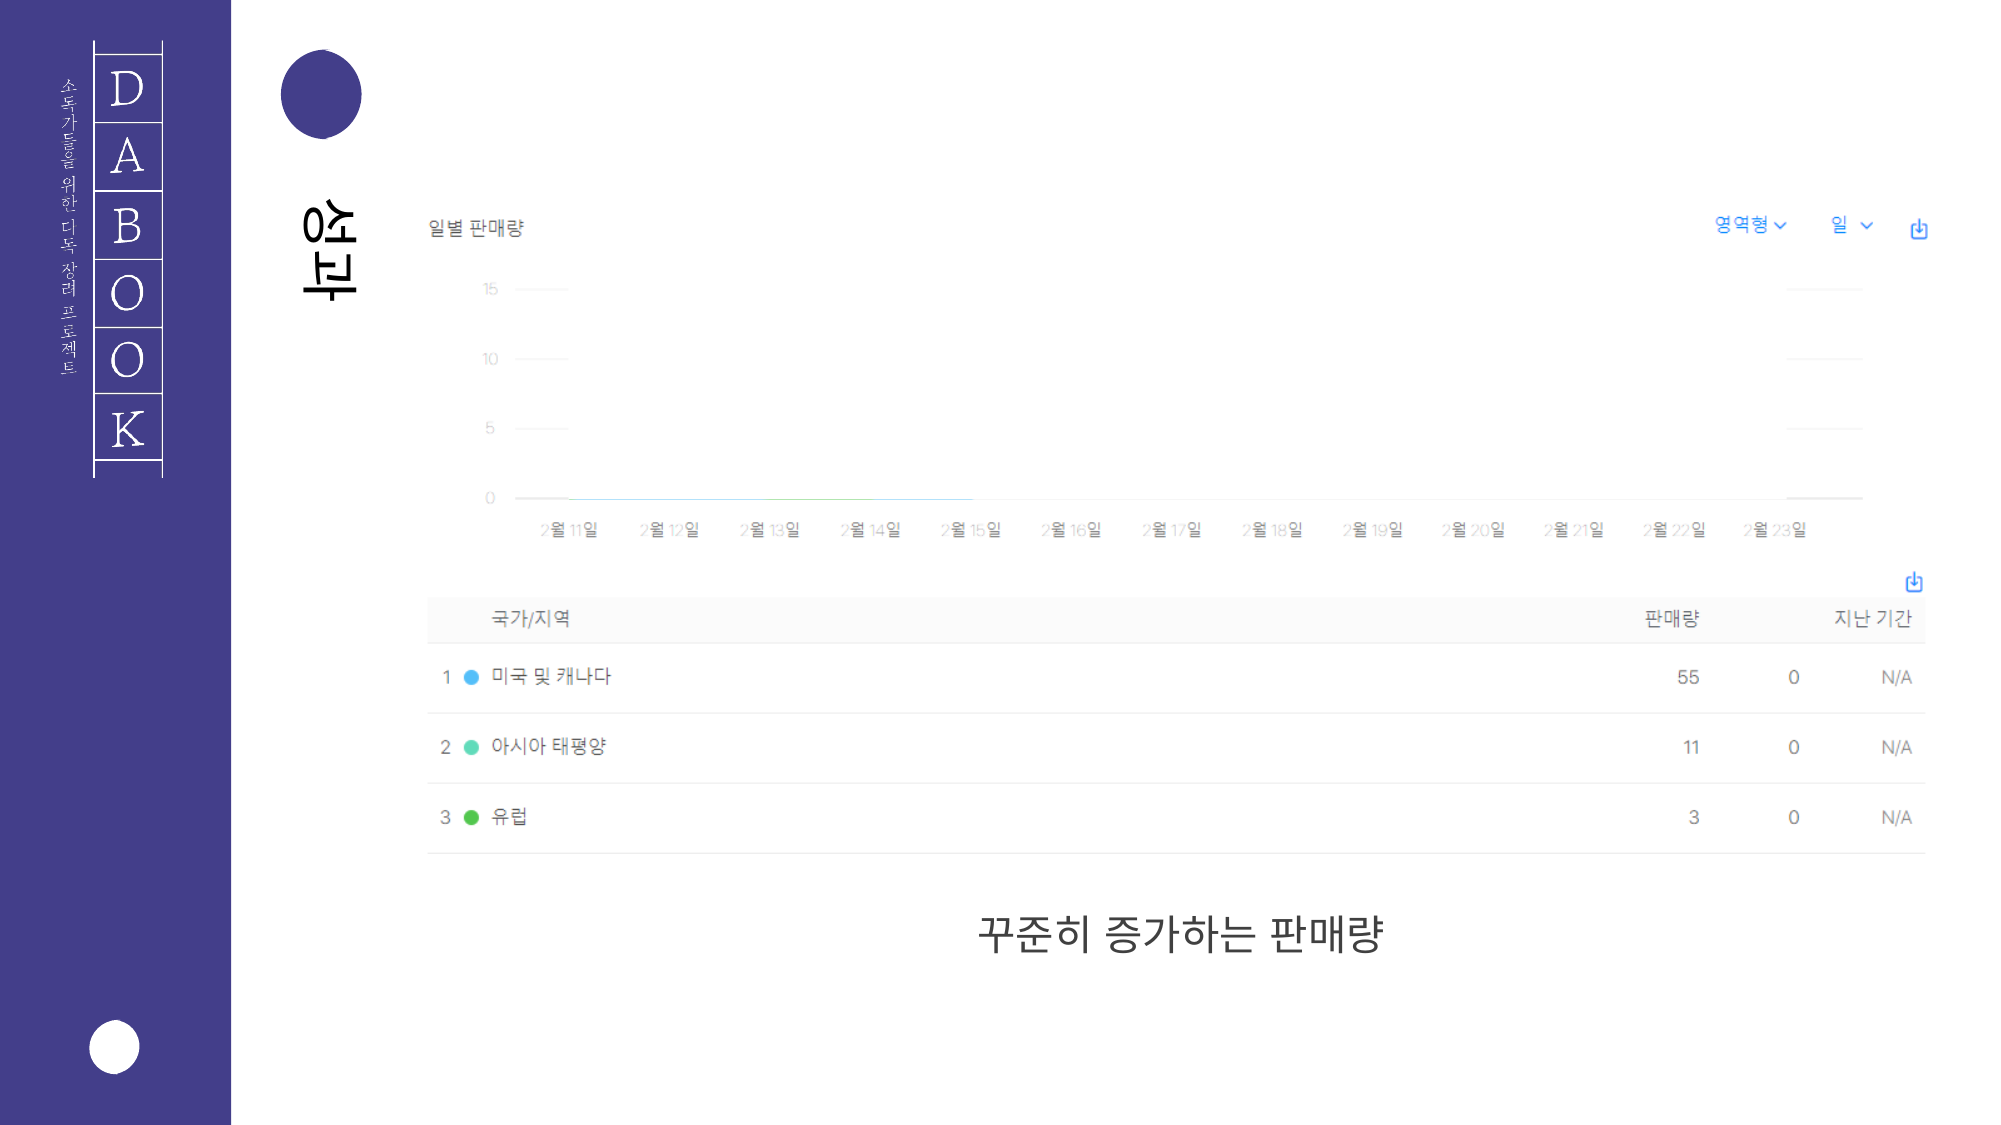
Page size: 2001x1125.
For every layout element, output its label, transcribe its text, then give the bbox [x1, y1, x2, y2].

text_box 성과 [273, 181, 375, 654]
text_box [279, 48, 363, 141]
text_box 꾸준히 증가하는 판매량 [962, 901, 1401, 967]
picture [46, 40, 178, 492]
text_box [0, 0, 232, 1125]
text_box [88, 1018, 141, 1076]
picture [424, 192, 1938, 854]
